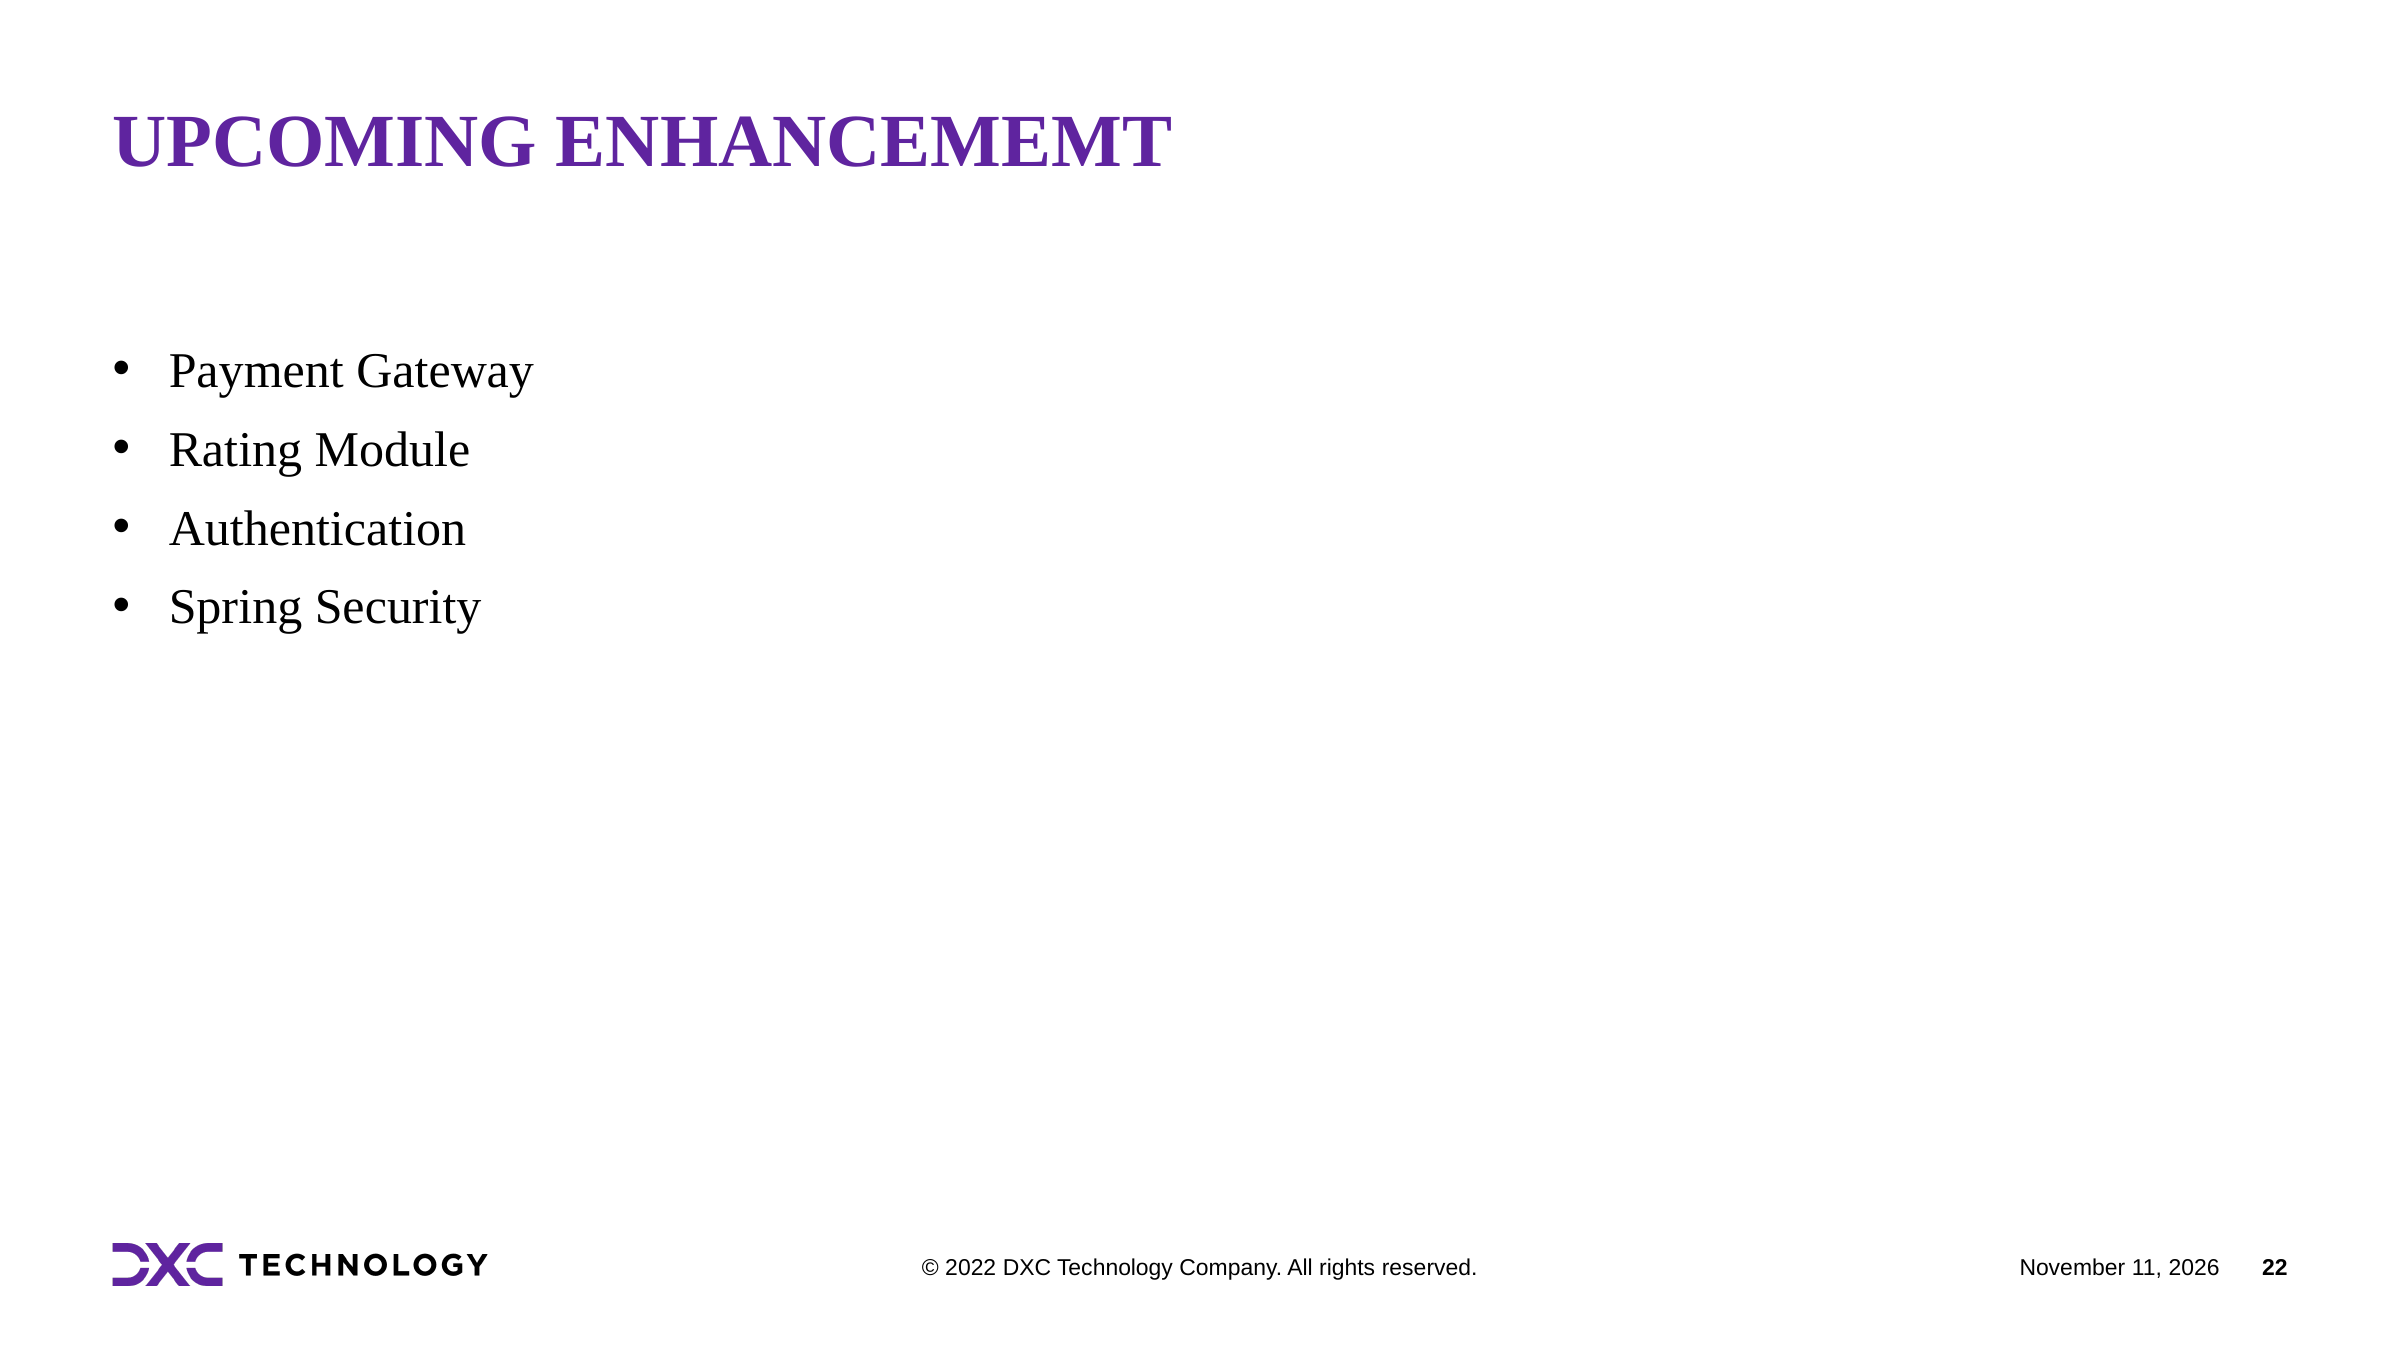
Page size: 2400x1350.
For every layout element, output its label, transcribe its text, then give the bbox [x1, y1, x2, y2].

title UPCOMING ENHANCEMEMT [112, 104, 2288, 337]
list Payment Gateway Rating Module Authentication Spring Security [112, 337, 2288, 1178]
picture [112, 1243, 488, 1286]
